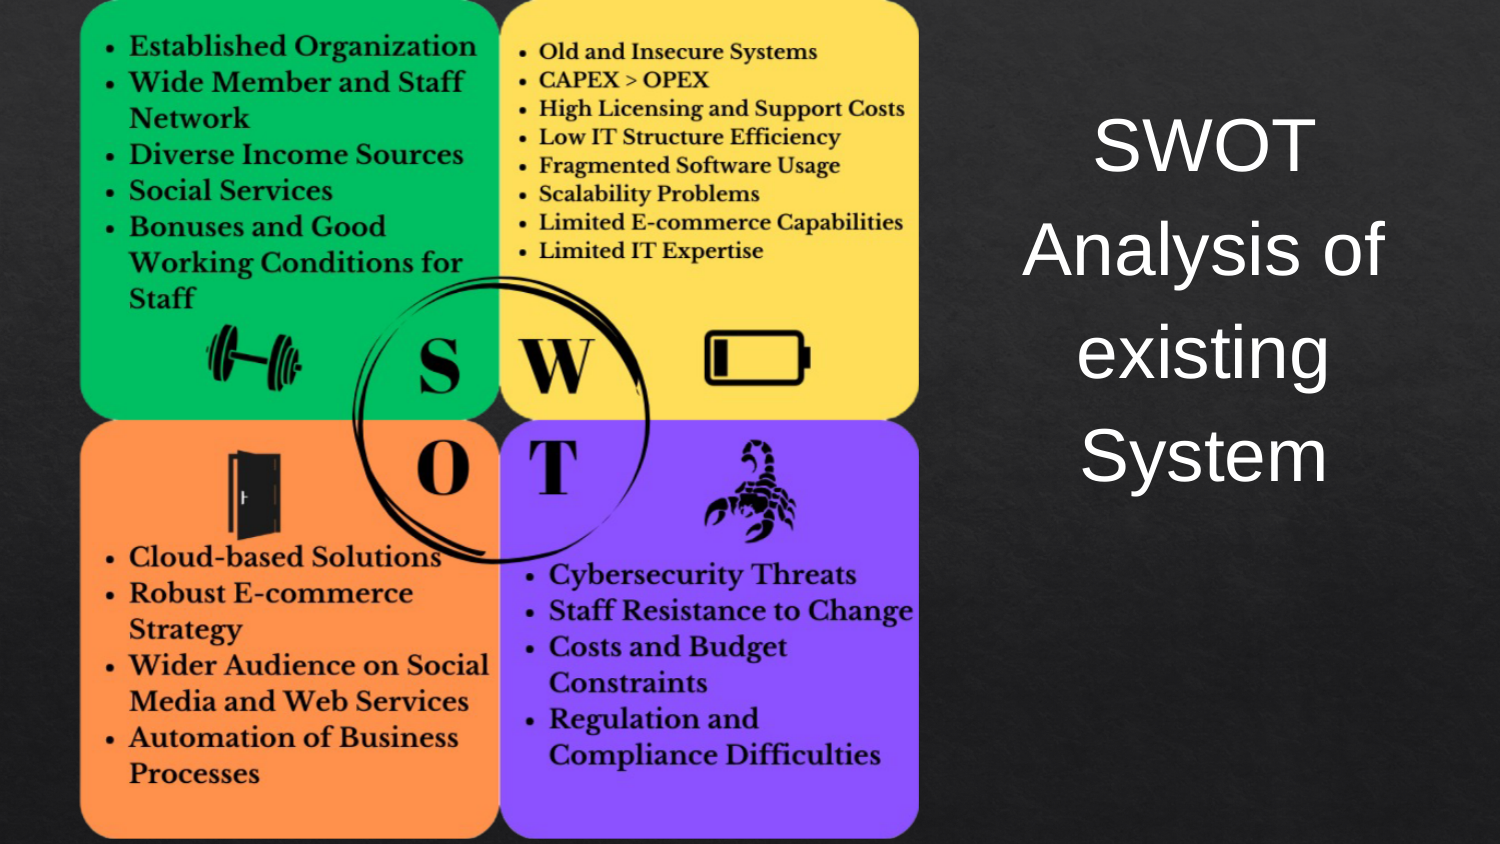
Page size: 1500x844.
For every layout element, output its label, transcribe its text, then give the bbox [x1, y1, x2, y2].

text_box SWOT Analysis of existing System [1079, 68, 1435, 512]
picture [0, 0, 1071, 840]
